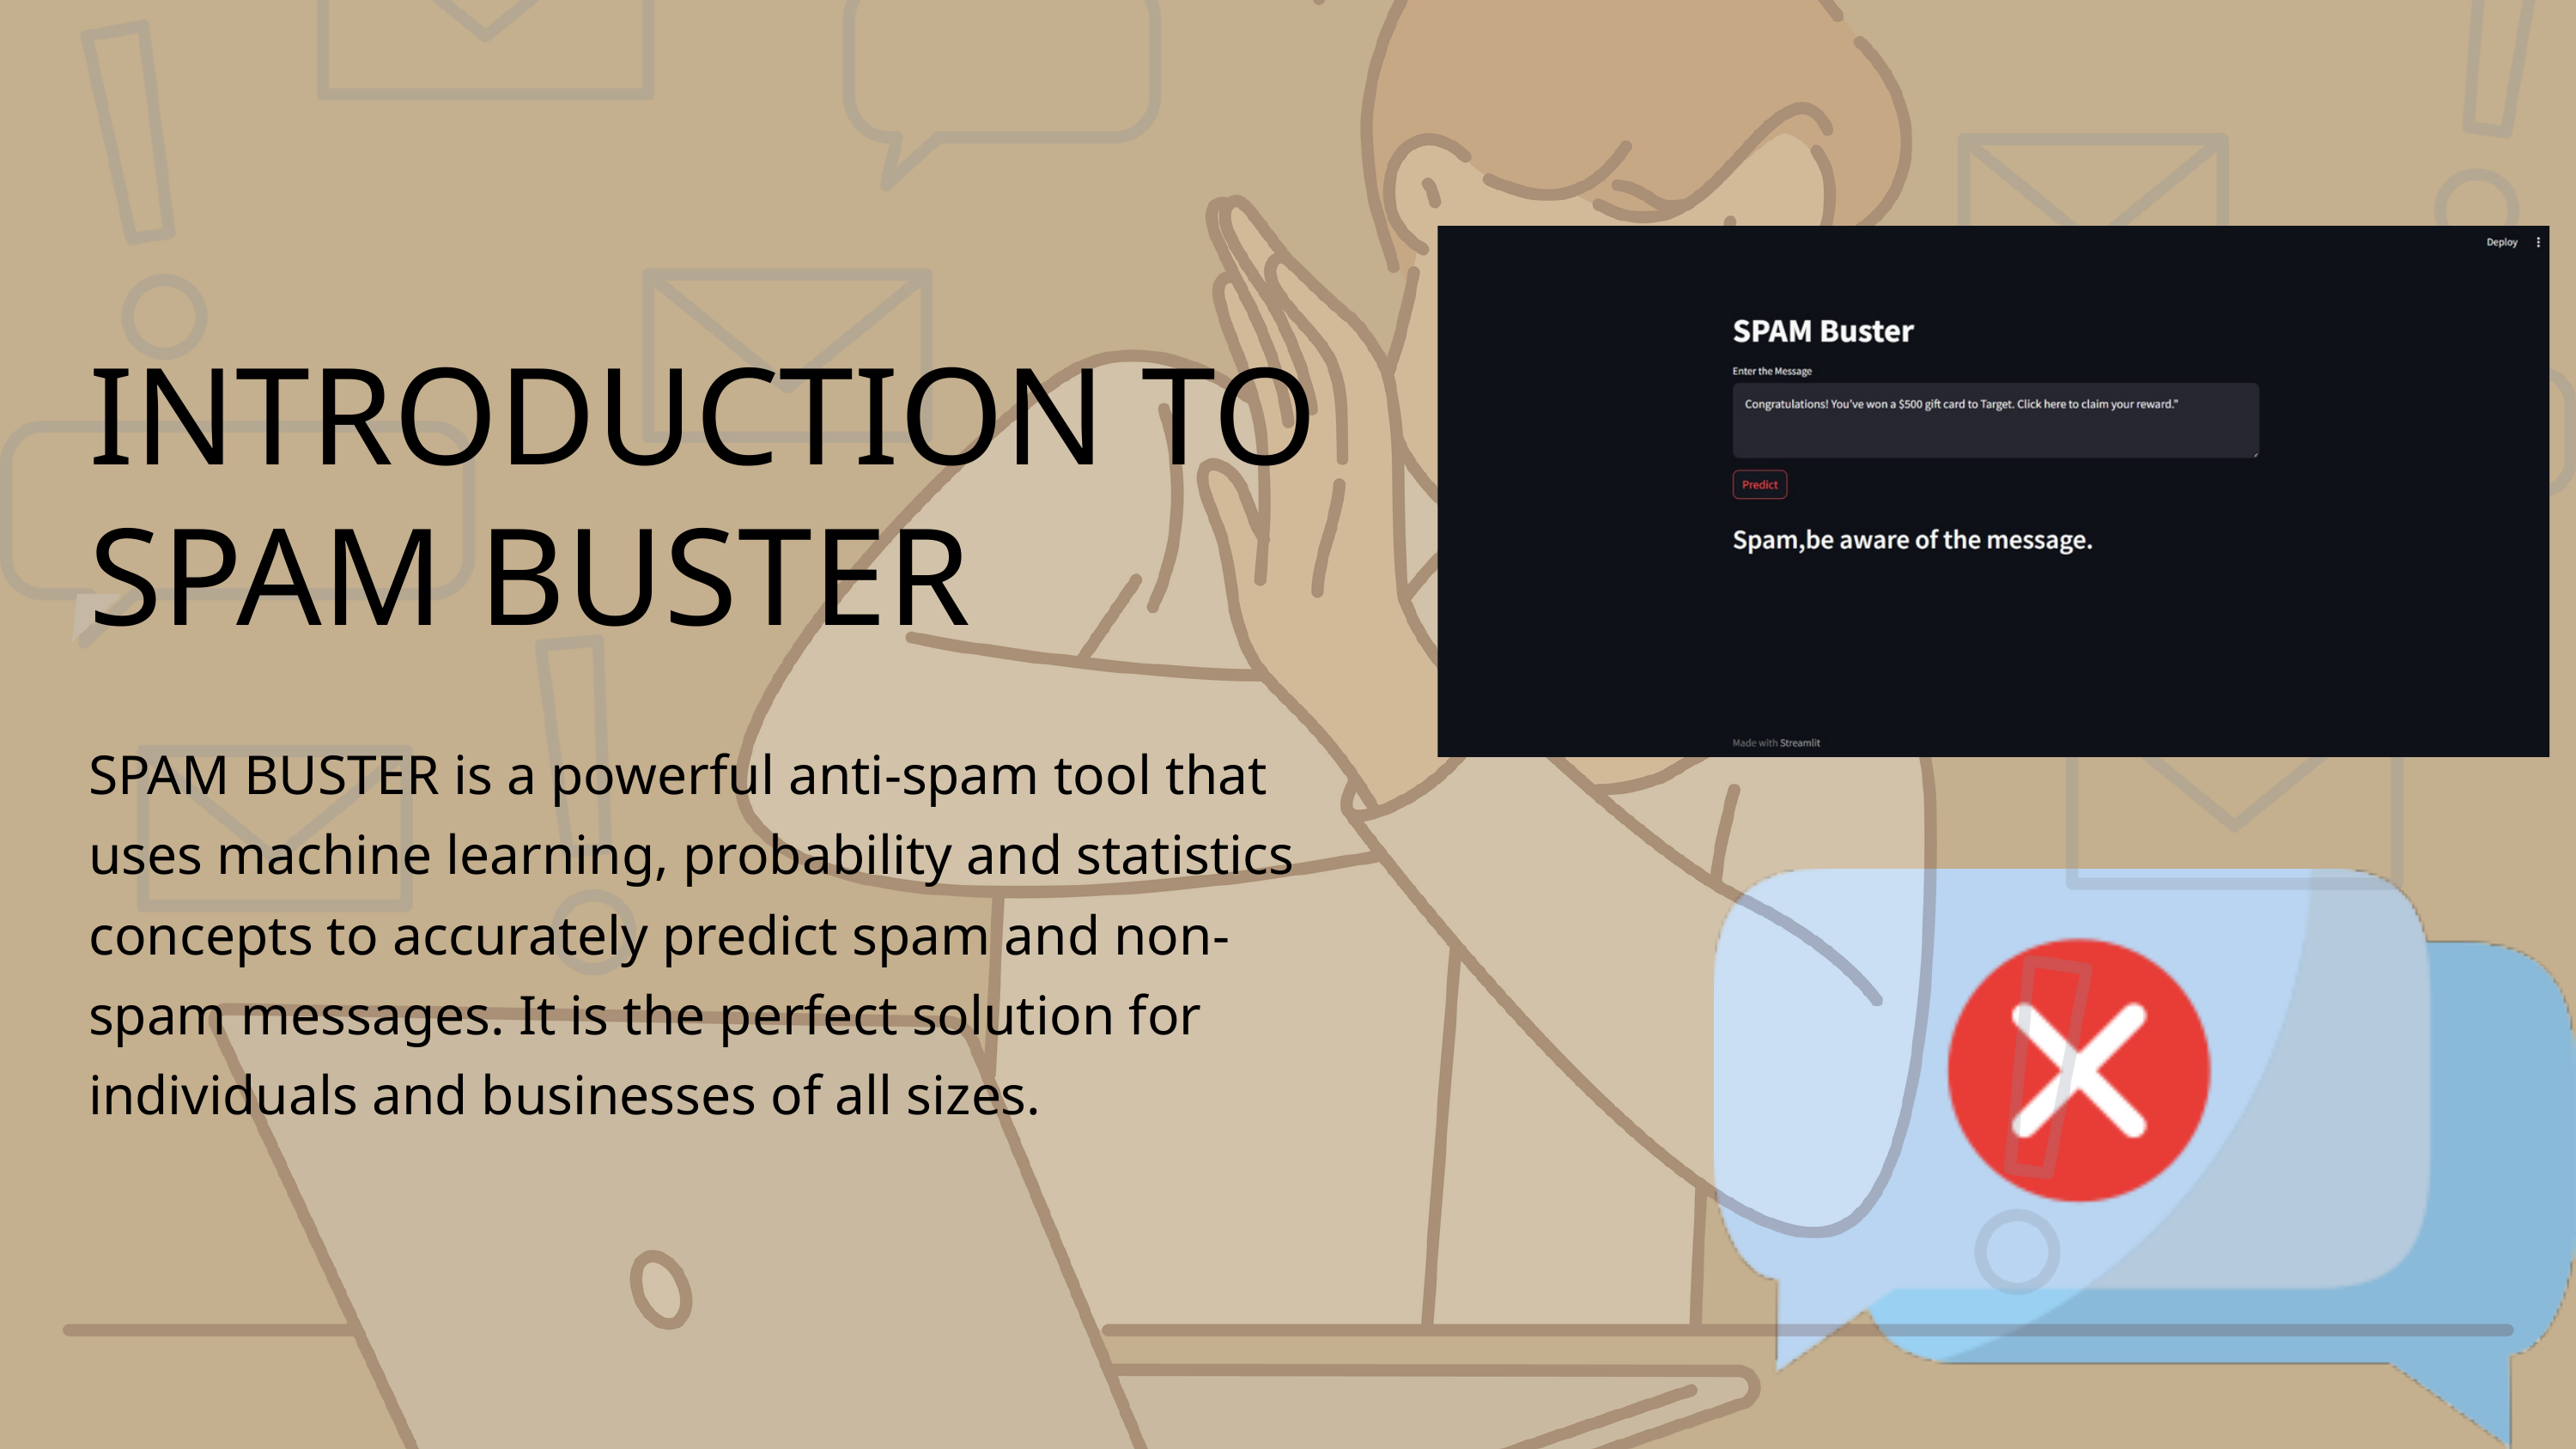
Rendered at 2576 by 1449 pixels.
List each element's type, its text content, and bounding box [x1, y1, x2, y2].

text_box SPAM BUSTER is a powerful anti-spam tool that uses machine learning, probability and statistics concepts to accurately predict spam and non-spam messages. It is the perfect solution for individuals and businesses of all sizes. [88, 724, 1360, 1126]
text_box [1437, 226, 2550, 757]
text_box INTRODUCTION TO SPAM BUSTER [88, 330, 1360, 652]
text_box [0, 0, 2576, 1449]
